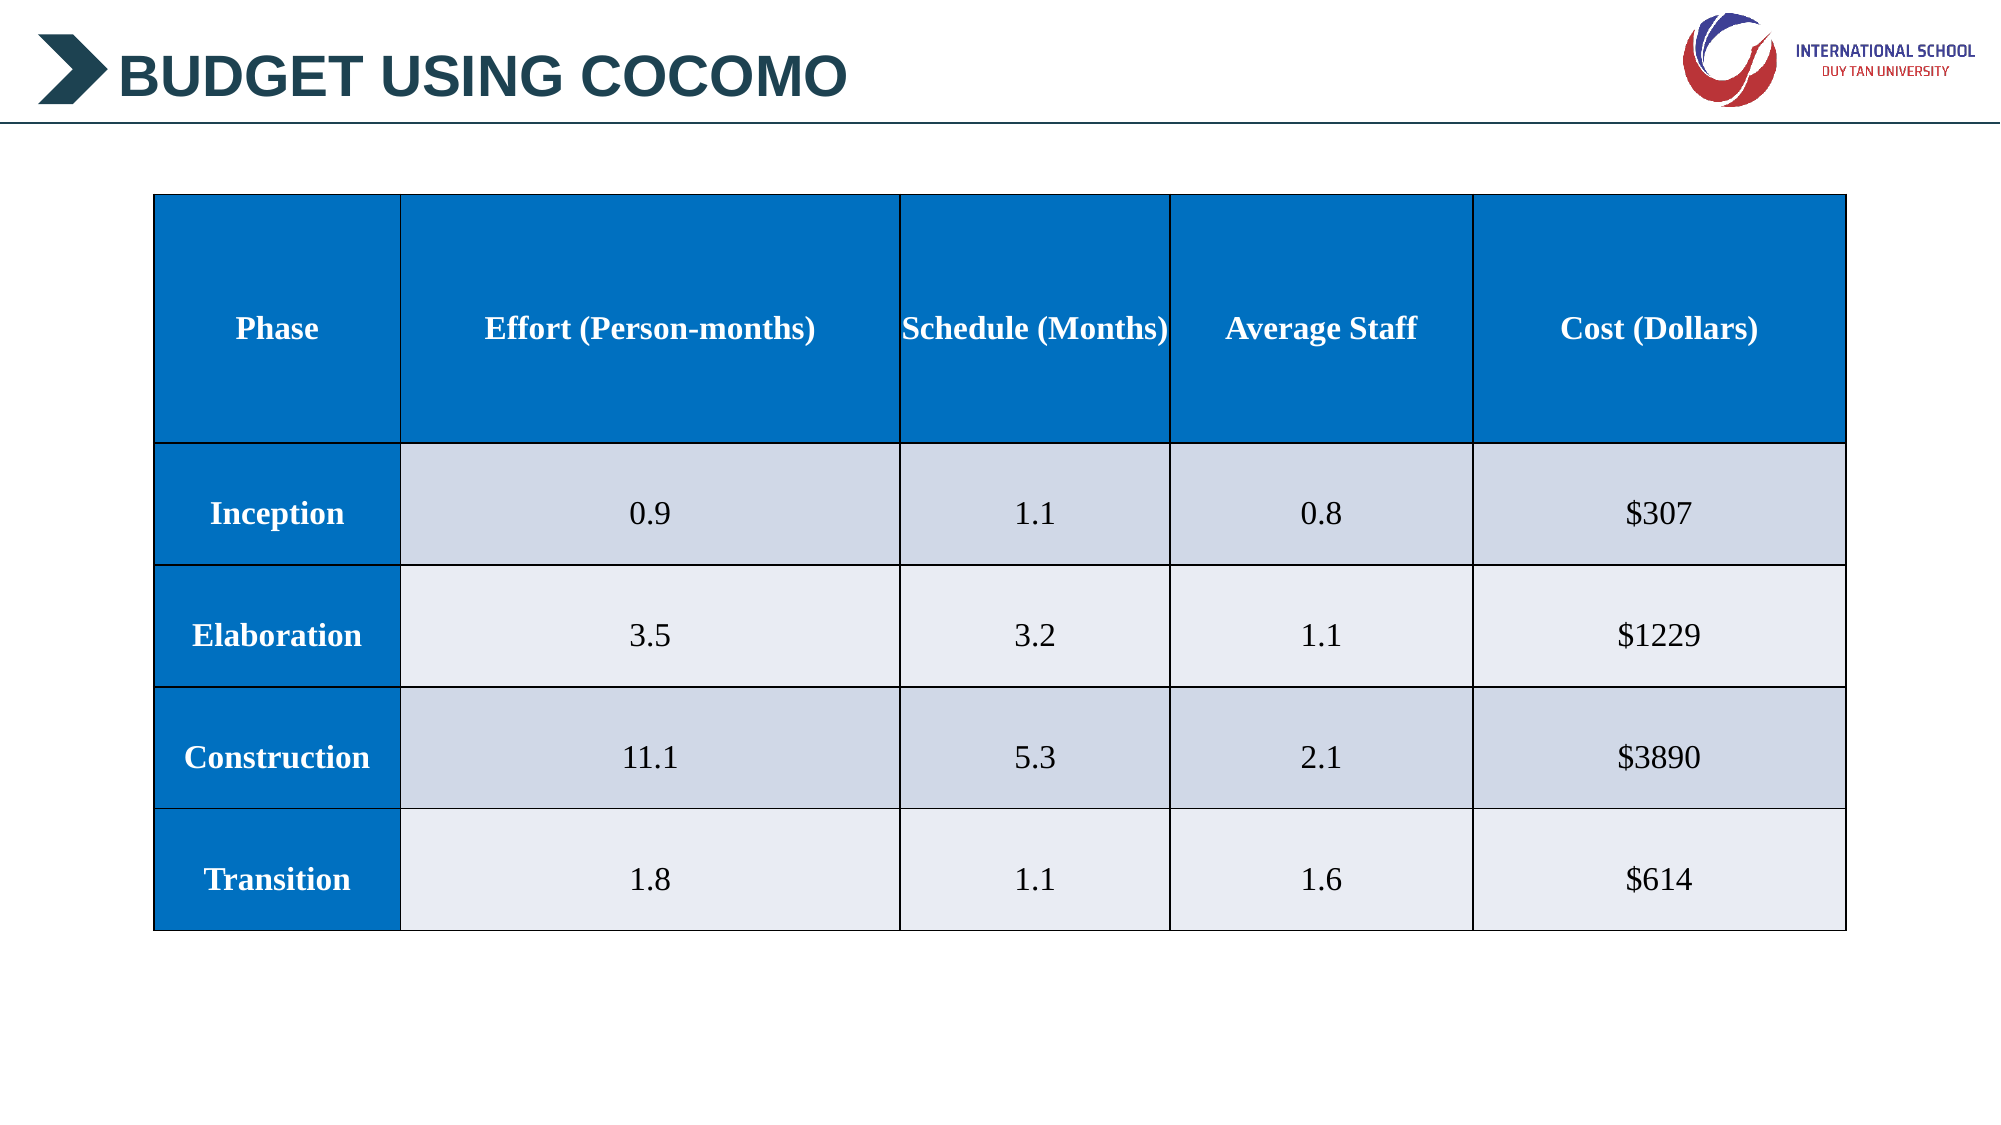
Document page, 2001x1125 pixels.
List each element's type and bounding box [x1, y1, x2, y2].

table_cell [1171, 809, 1472, 930]
table_header [1474, 195, 1845, 442]
table_cell [1474, 444, 1845, 564]
table_cell [401, 444, 899, 564]
table_header [901, 195, 1169, 442]
table_cell [901, 566, 1169, 686]
table_header [1171, 195, 1472, 442]
table_cell [1171, 566, 1472, 686]
table_cell [1171, 444, 1472, 564]
table_cell [901, 444, 1169, 564]
table_cell [1474, 688, 1845, 808]
table_cell [401, 566, 899, 686]
table_cell [901, 809, 1169, 930]
table_header [155, 195, 400, 442]
text_box [103, 30, 865, 115]
table_cell [1171, 688, 1472, 808]
picture [1683, 13, 1975, 107]
table_cell [401, 688, 899, 808]
table_cell [1474, 566, 1845, 686]
table_cell [901, 688, 1169, 808]
table_cell [155, 444, 400, 564]
table_cell [401, 809, 899, 930]
table_cell [155, 566, 400, 686]
table_cell [155, 809, 400, 930]
table_cell [1474, 809, 1845, 930]
table_cell [155, 688, 400, 808]
table_header [401, 195, 899, 442]
